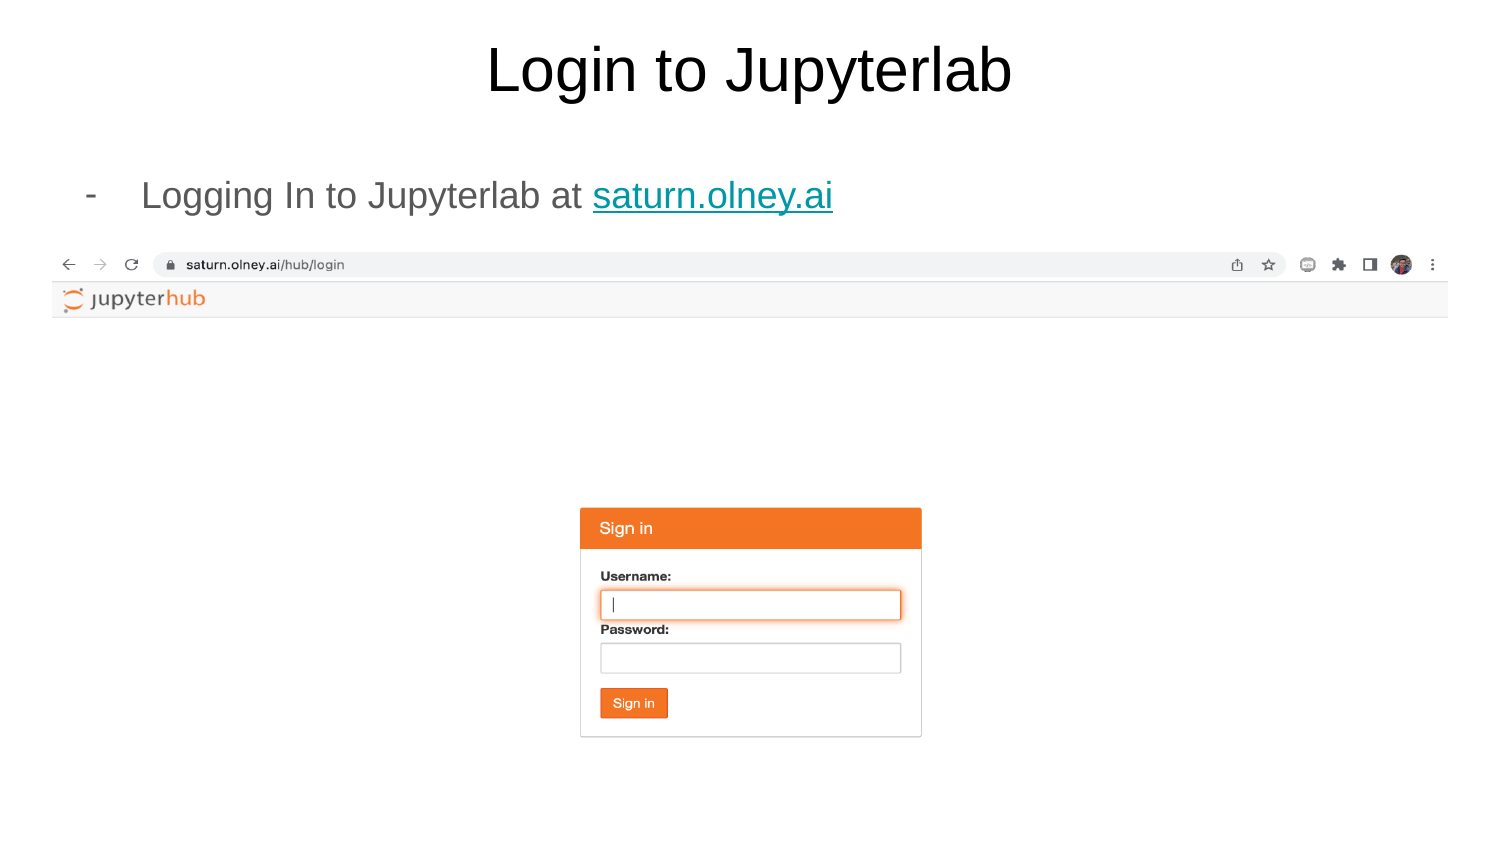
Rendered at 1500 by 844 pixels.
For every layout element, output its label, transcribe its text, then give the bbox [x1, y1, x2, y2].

title Login to Jupyterlab [50, 0, 1450, 120]
subtitle Logging In to Jupyterlab at saturn.olney.ai [50, 155, 1450, 277]
picture [51, 249, 1448, 827]
